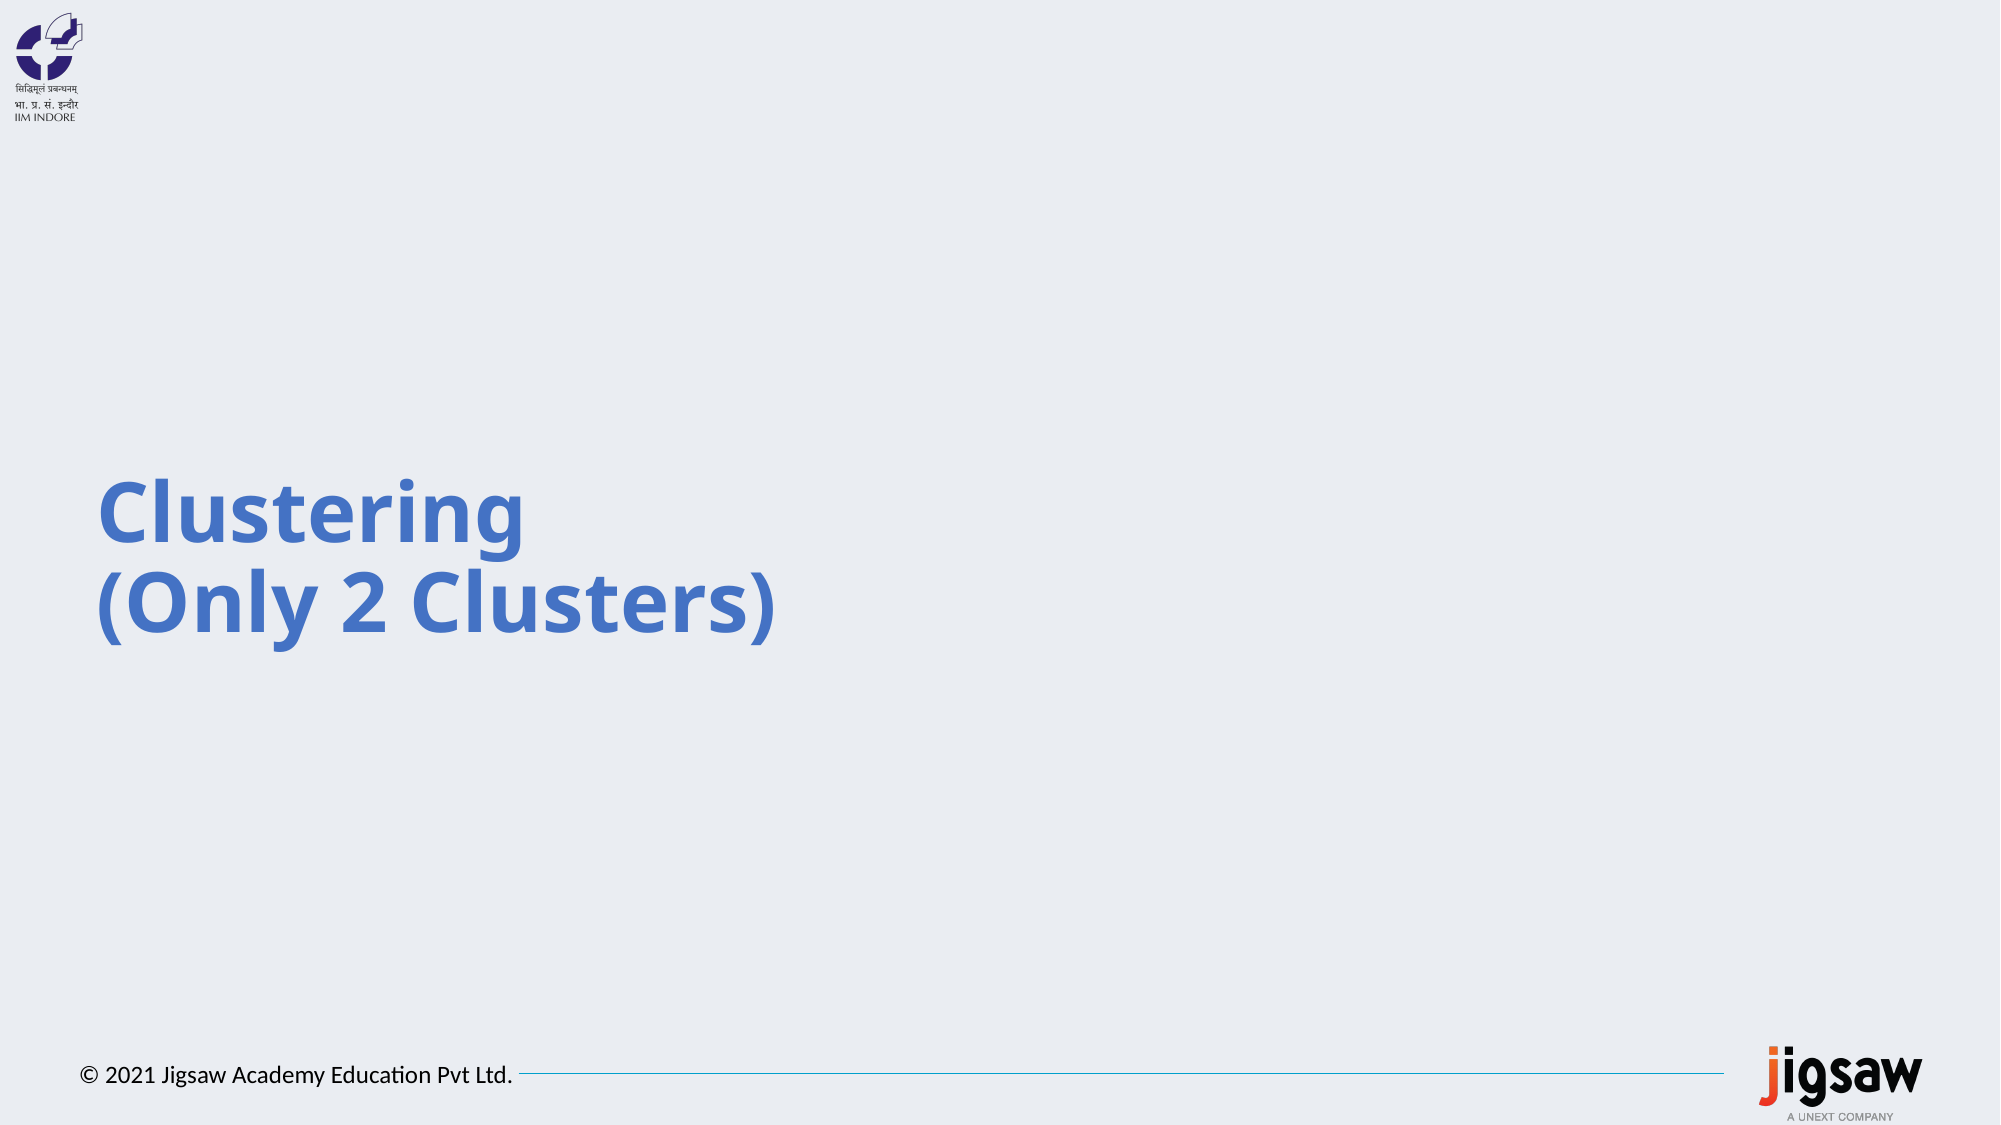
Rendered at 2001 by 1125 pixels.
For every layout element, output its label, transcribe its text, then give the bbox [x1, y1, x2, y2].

picture [1753, 1042, 1928, 1125]
title Clustering (Only 2 Clusters) [81, 261, 1445, 860]
picture [14, 12, 83, 122]
